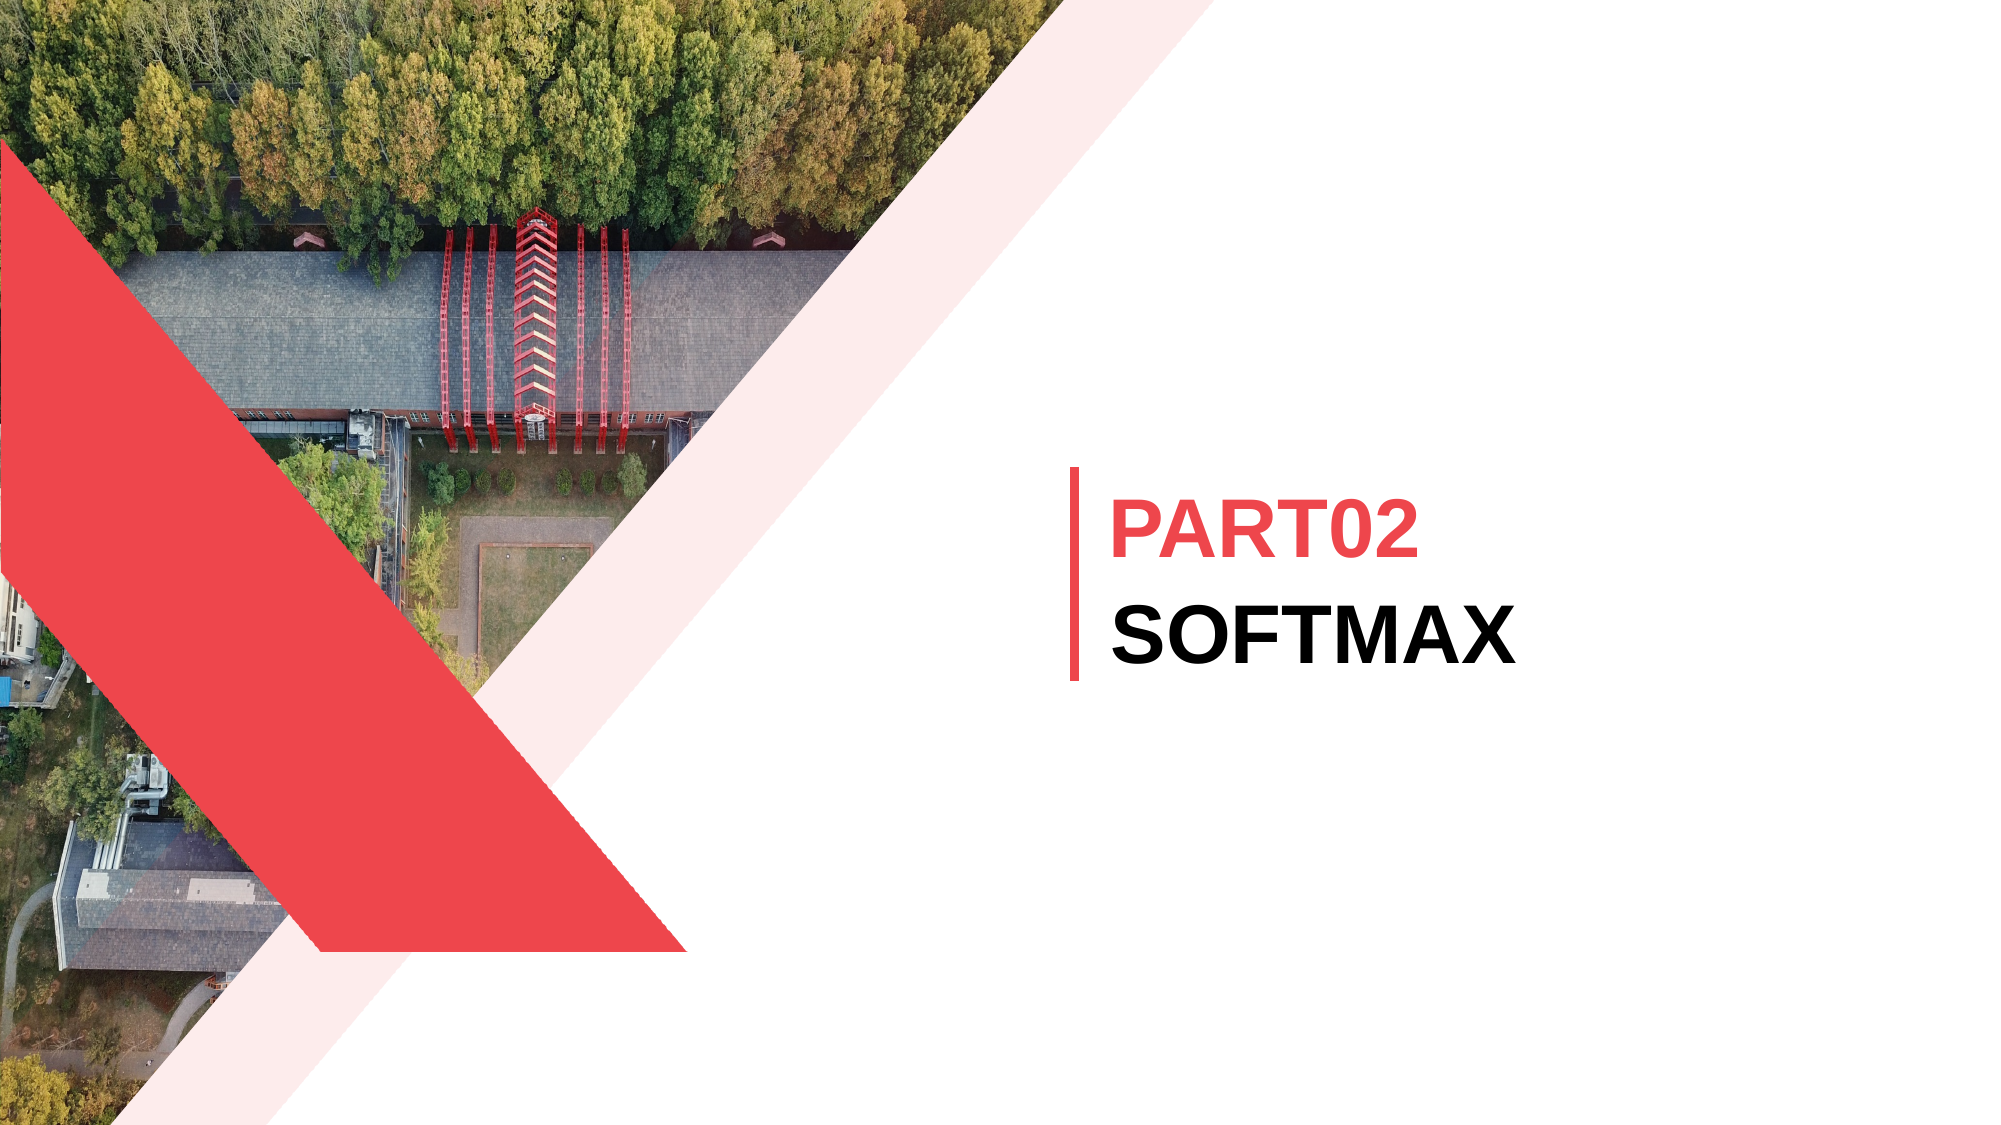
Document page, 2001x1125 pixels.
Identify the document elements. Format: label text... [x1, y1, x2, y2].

text_box SOFTMAX [1214, 572, 1533, 688]
picture [0, 0, 1214, 1125]
text_box PART02 [1214, 466, 1437, 582]
